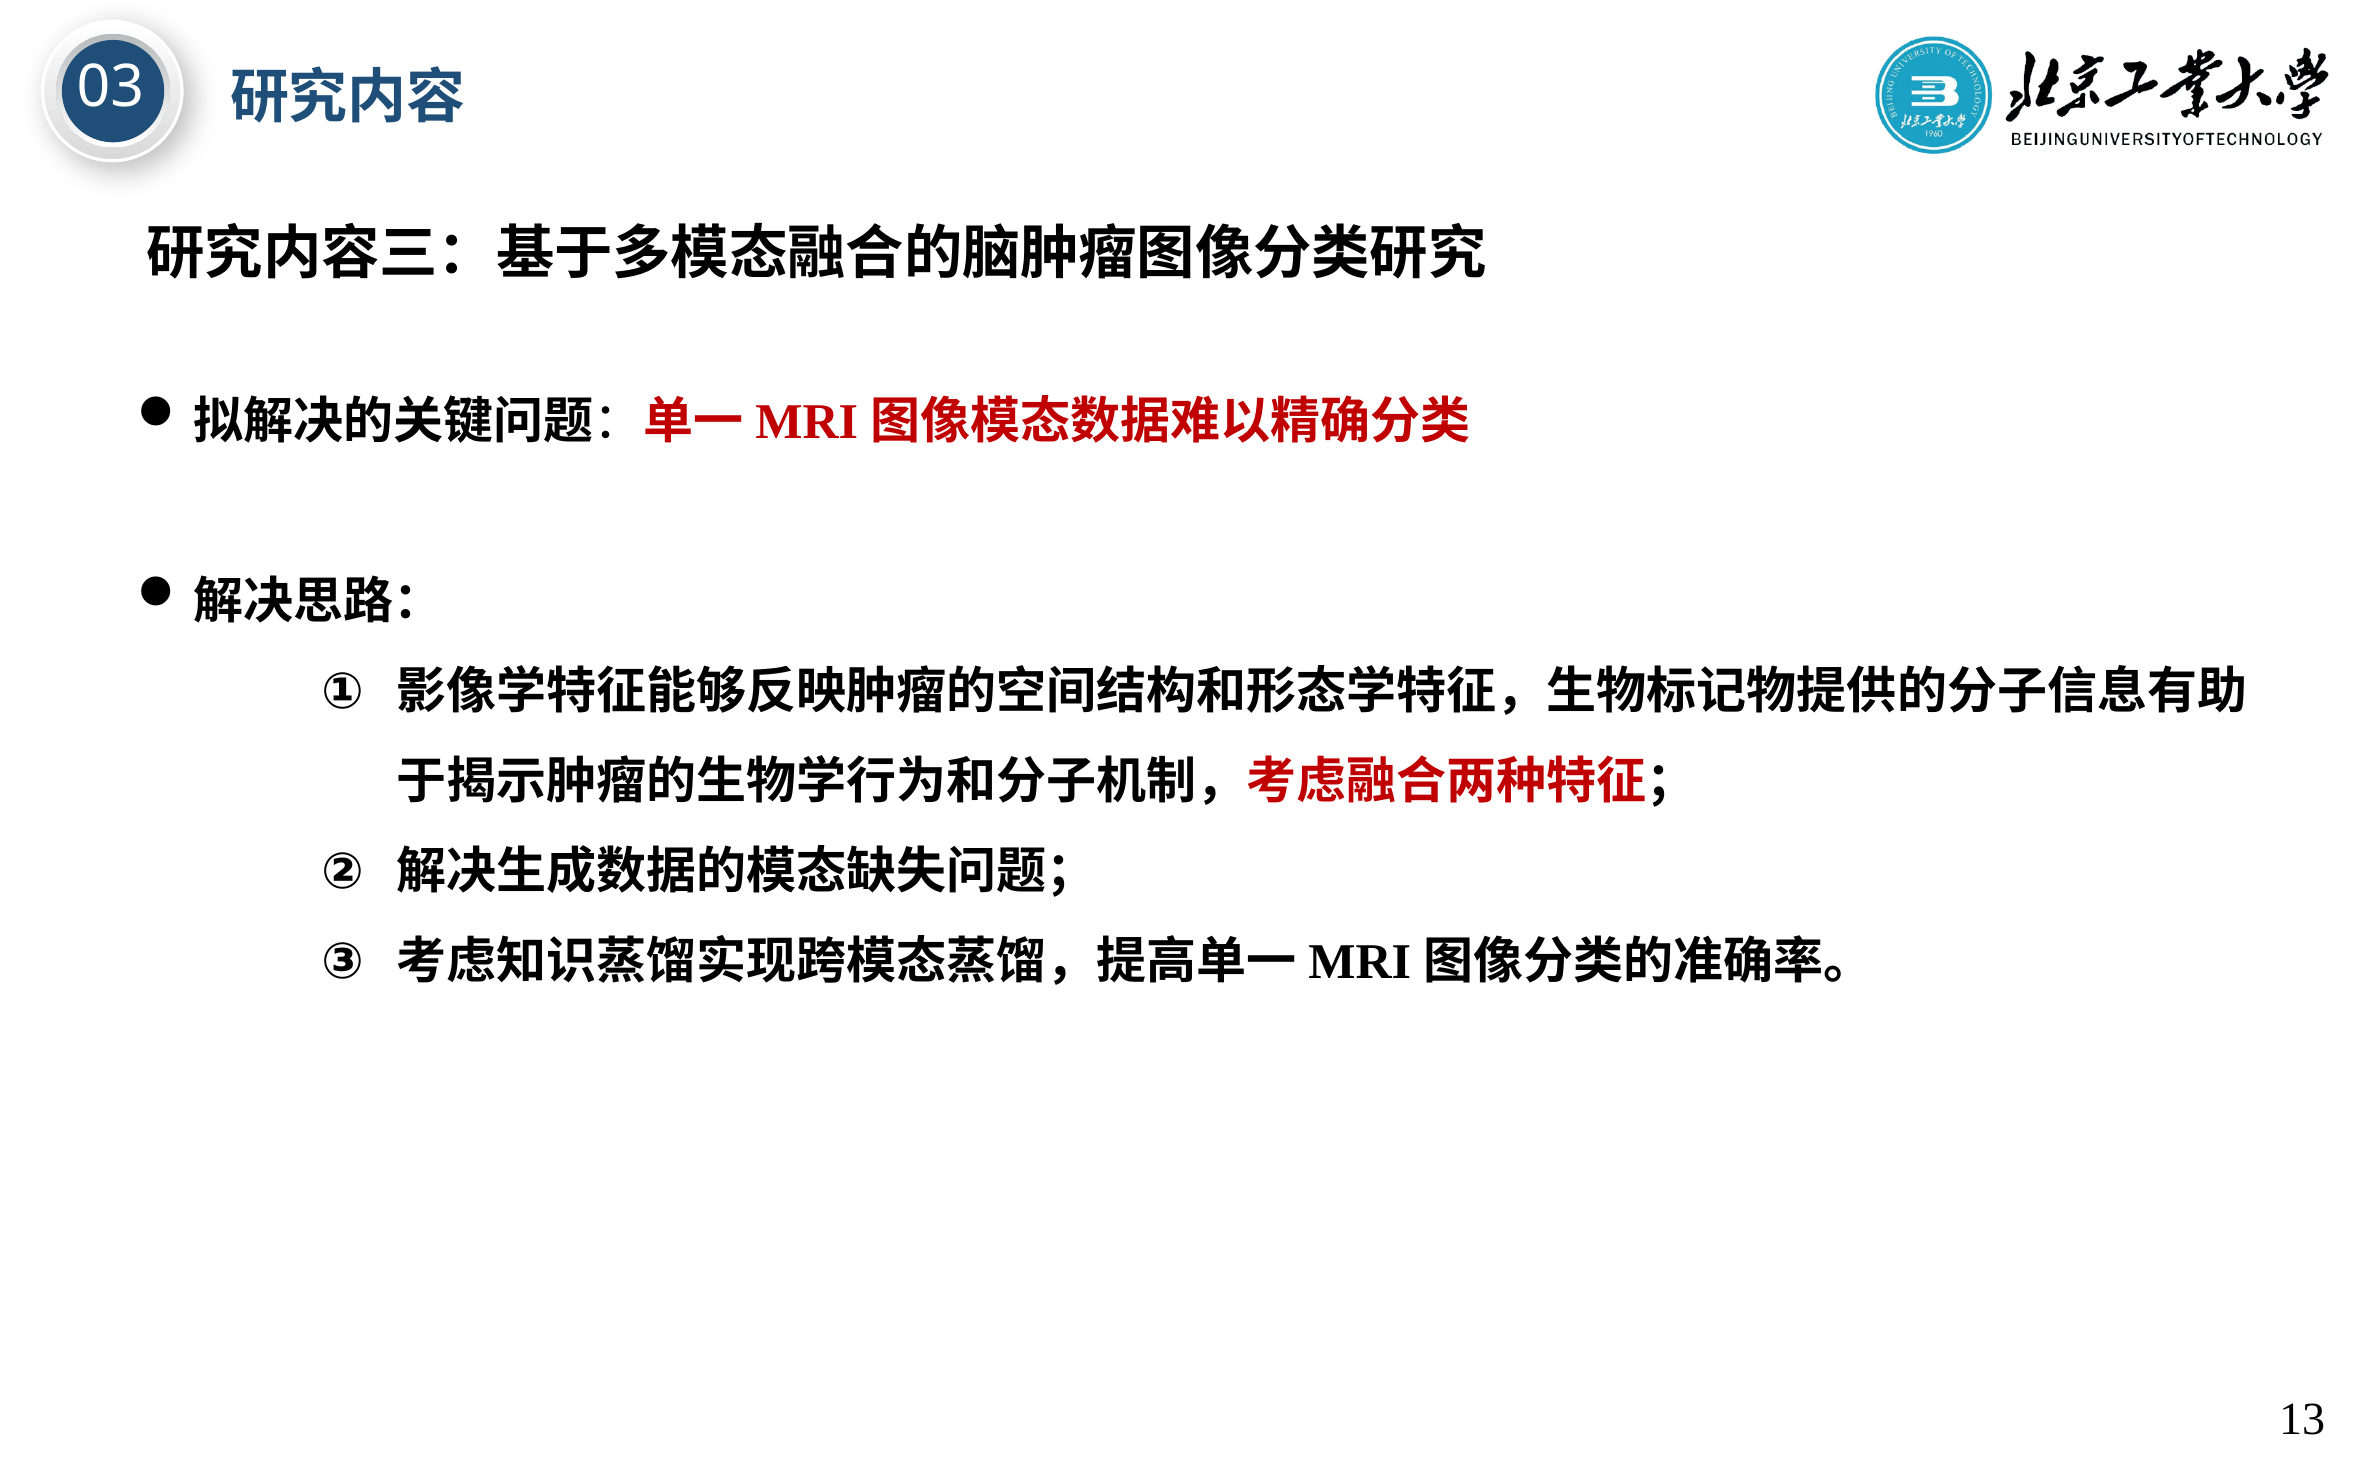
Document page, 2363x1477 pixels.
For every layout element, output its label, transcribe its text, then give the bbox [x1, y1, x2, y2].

text_box 拟解决的关键问题：单一MRI图像模态数据难以精确分类 解决思路： 影像学特征能够反映肿瘤的空间结构和形态学特征，生物标记物提供的分子信息有助于揭示肿瘤的生物学行为和分子机制，考虑融合两种特征； 解决生成数据的模态缺失问题； 考虑知识蒸馏实现跨模态蒸馏，提高单一MRI图像分类的准确率。 [122, 350, 2264, 996]
text_box 13 [2264, 1381, 2363, 1452]
text_box 研究内容三：基于多模态融合的脑肿瘤图像分类研究 [131, 173, 1870, 293]
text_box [41, 21, 625, 161]
picture [1869, 30, 2341, 159]
